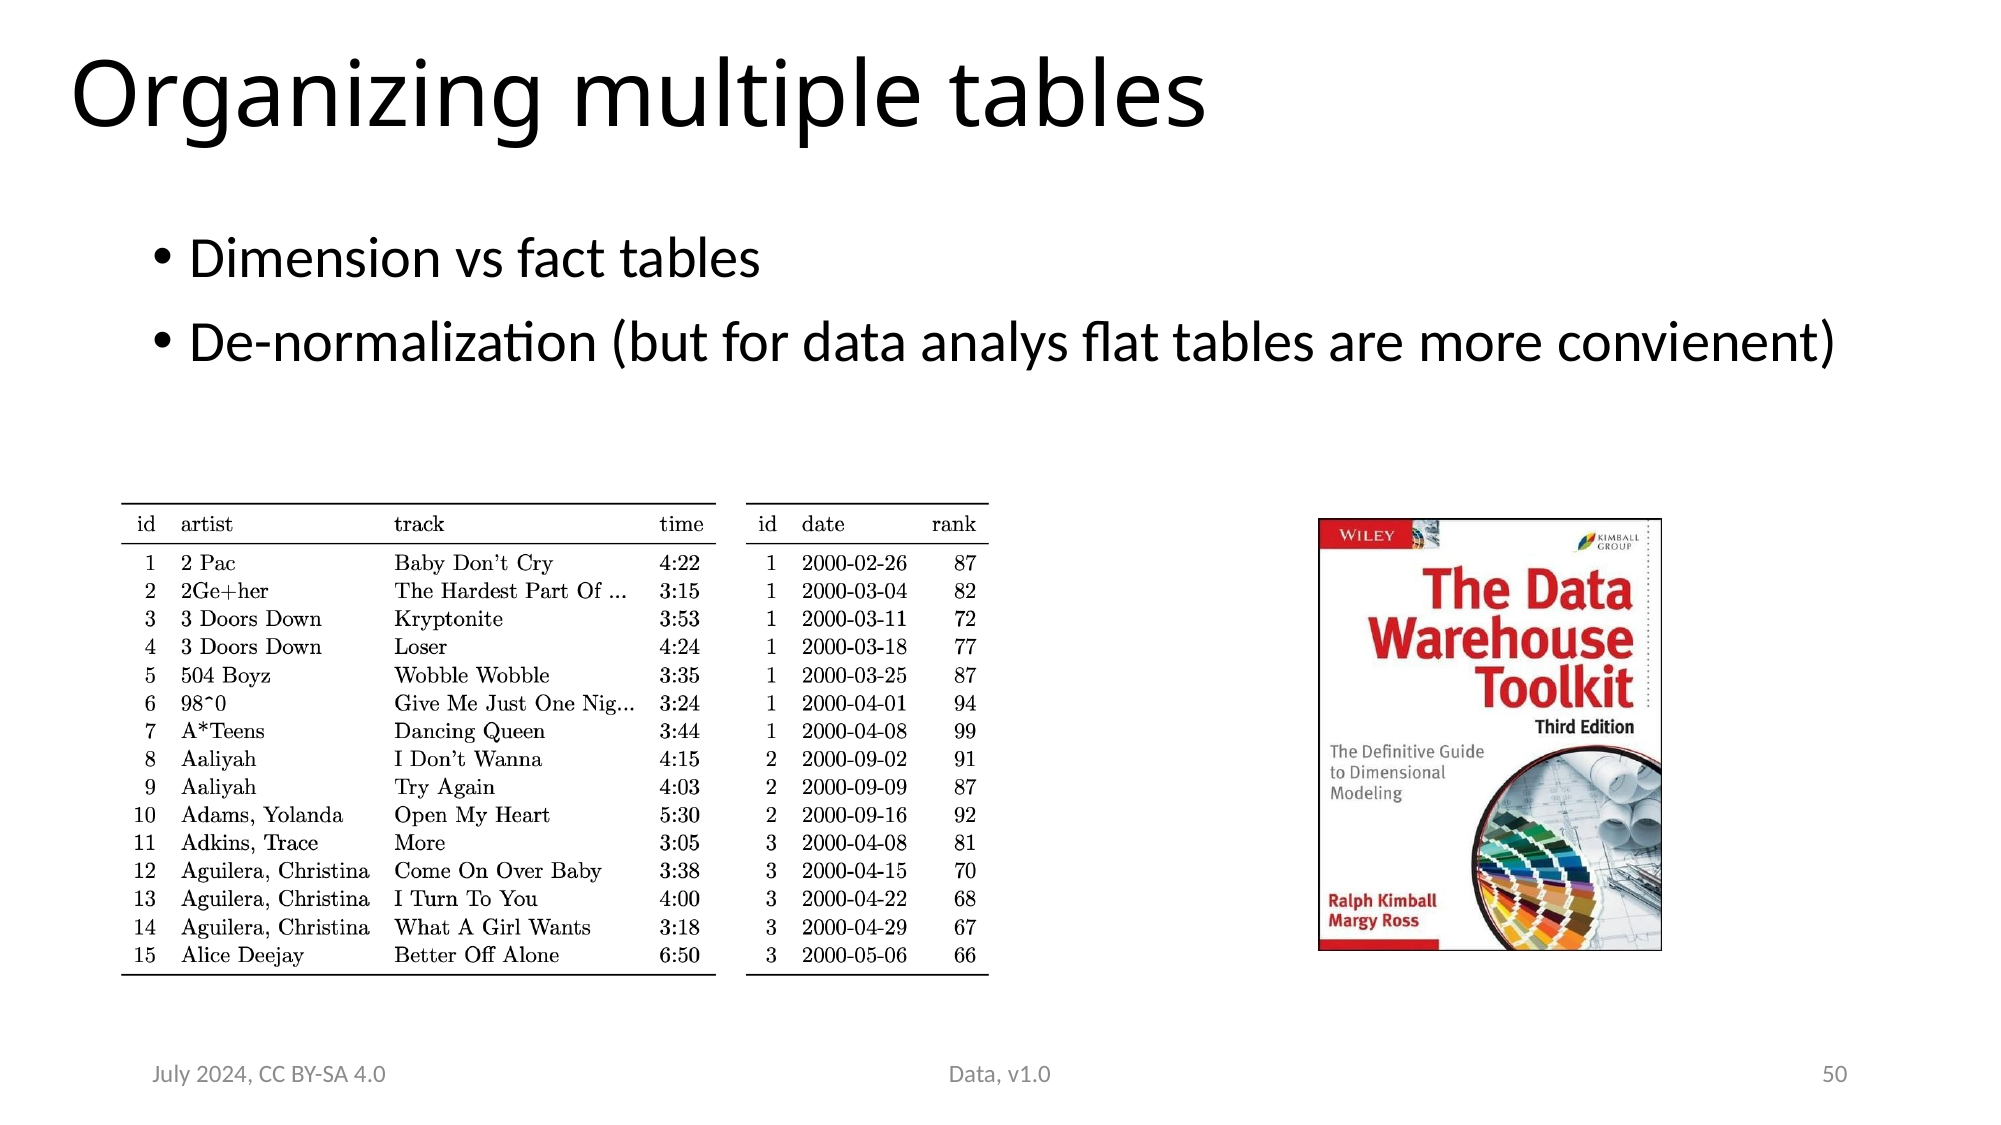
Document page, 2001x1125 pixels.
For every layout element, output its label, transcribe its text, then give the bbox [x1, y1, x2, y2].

title Organizing multiple tables [55, 23, 1933, 172]
picture [90, 484, 1012, 985]
footer Data, v1.0 [662, 1042, 1338, 1103]
picture [1318, 518, 1662, 951]
list Dimension vs fact tables De-normalization (but for data analys flat tables are more convienent) [137, 219, 1863, 1014]
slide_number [137, 1042, 588, 1103]
slide_number 50 [1412, 1042, 1863, 1103]
